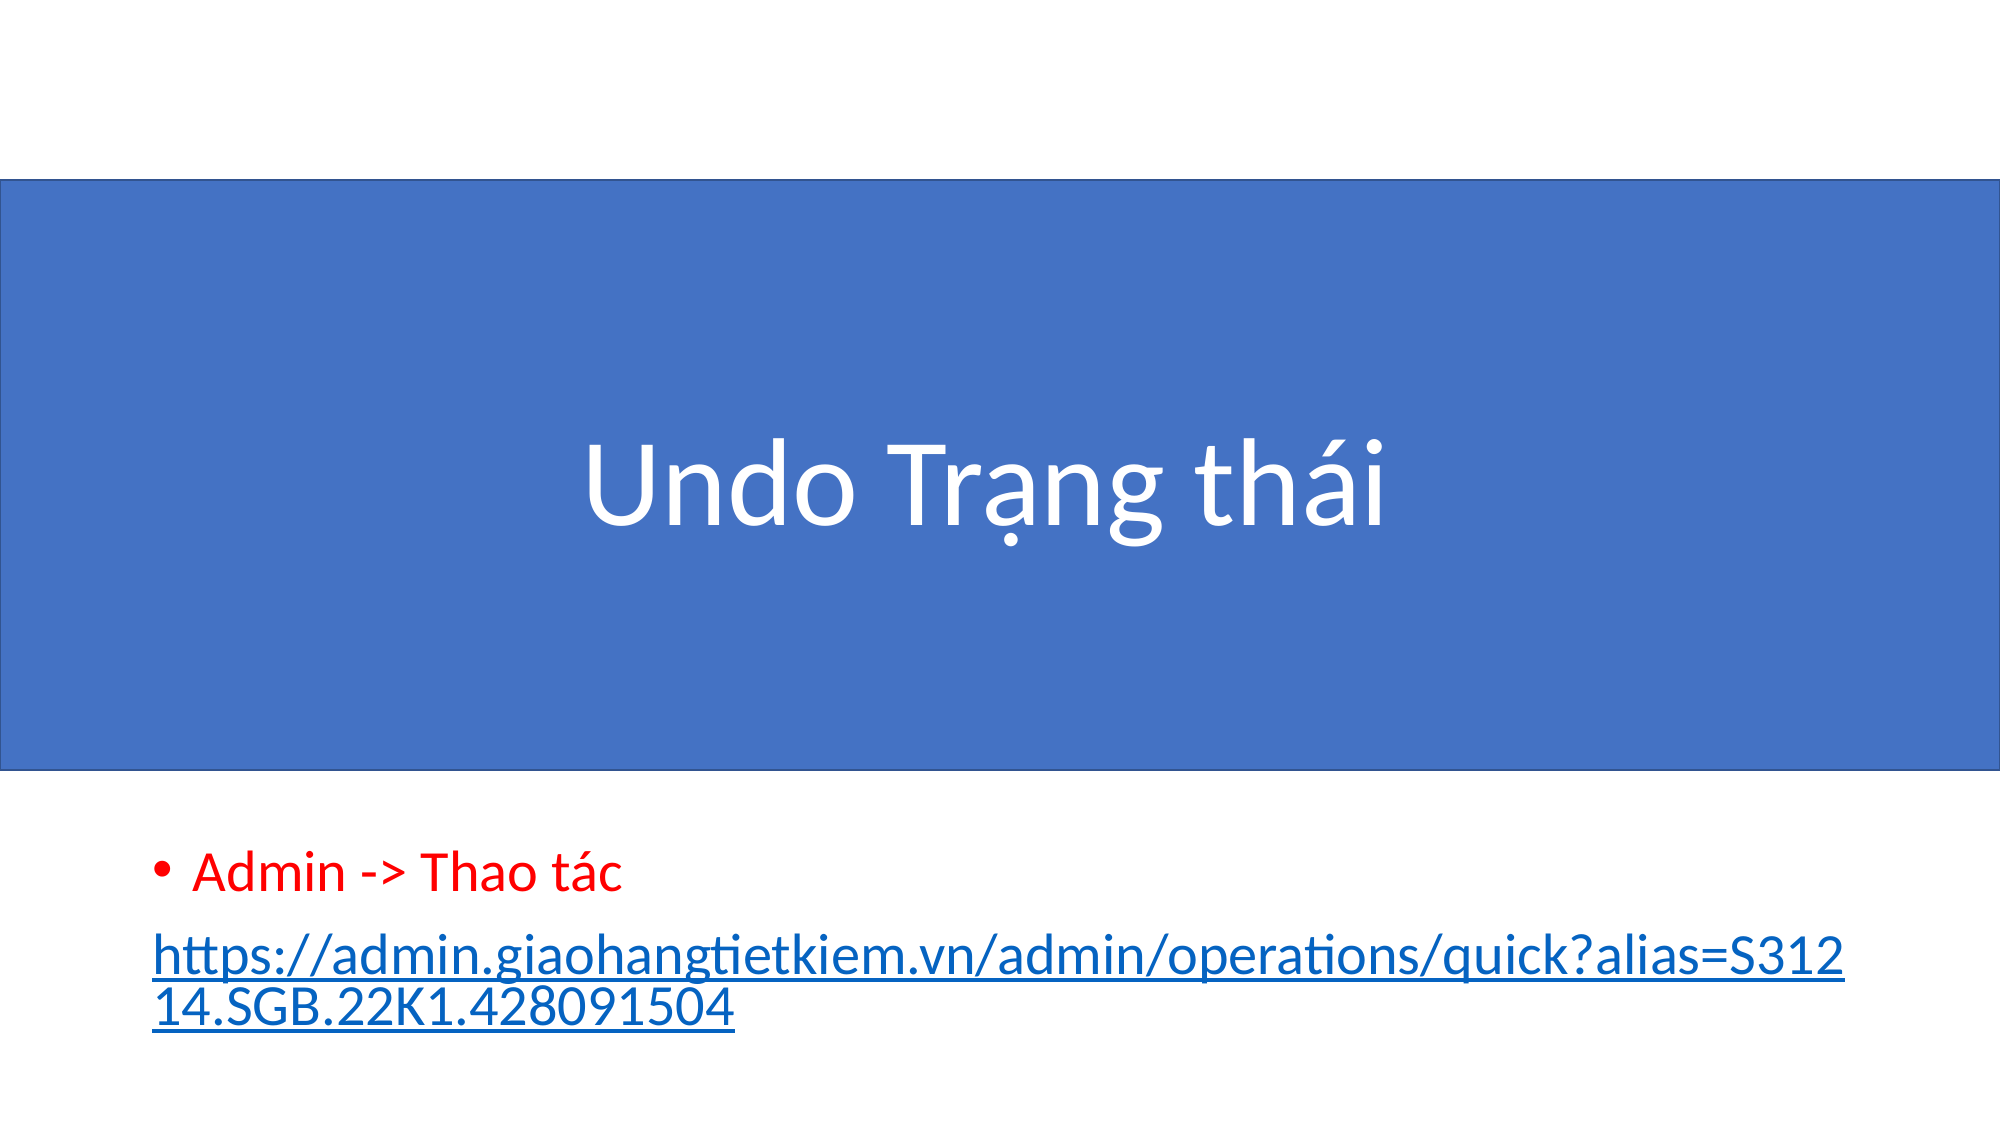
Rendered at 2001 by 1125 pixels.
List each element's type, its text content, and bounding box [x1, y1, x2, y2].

text_box Undo Trạng thái [0, 179, 2000, 771]
list Admin -> Thao tác https://admin.giaohangtietkiem.vn/admin/operations/quick?alias=S31214.SGB.22K1.428091504 [137, 833, 1863, 1014]
